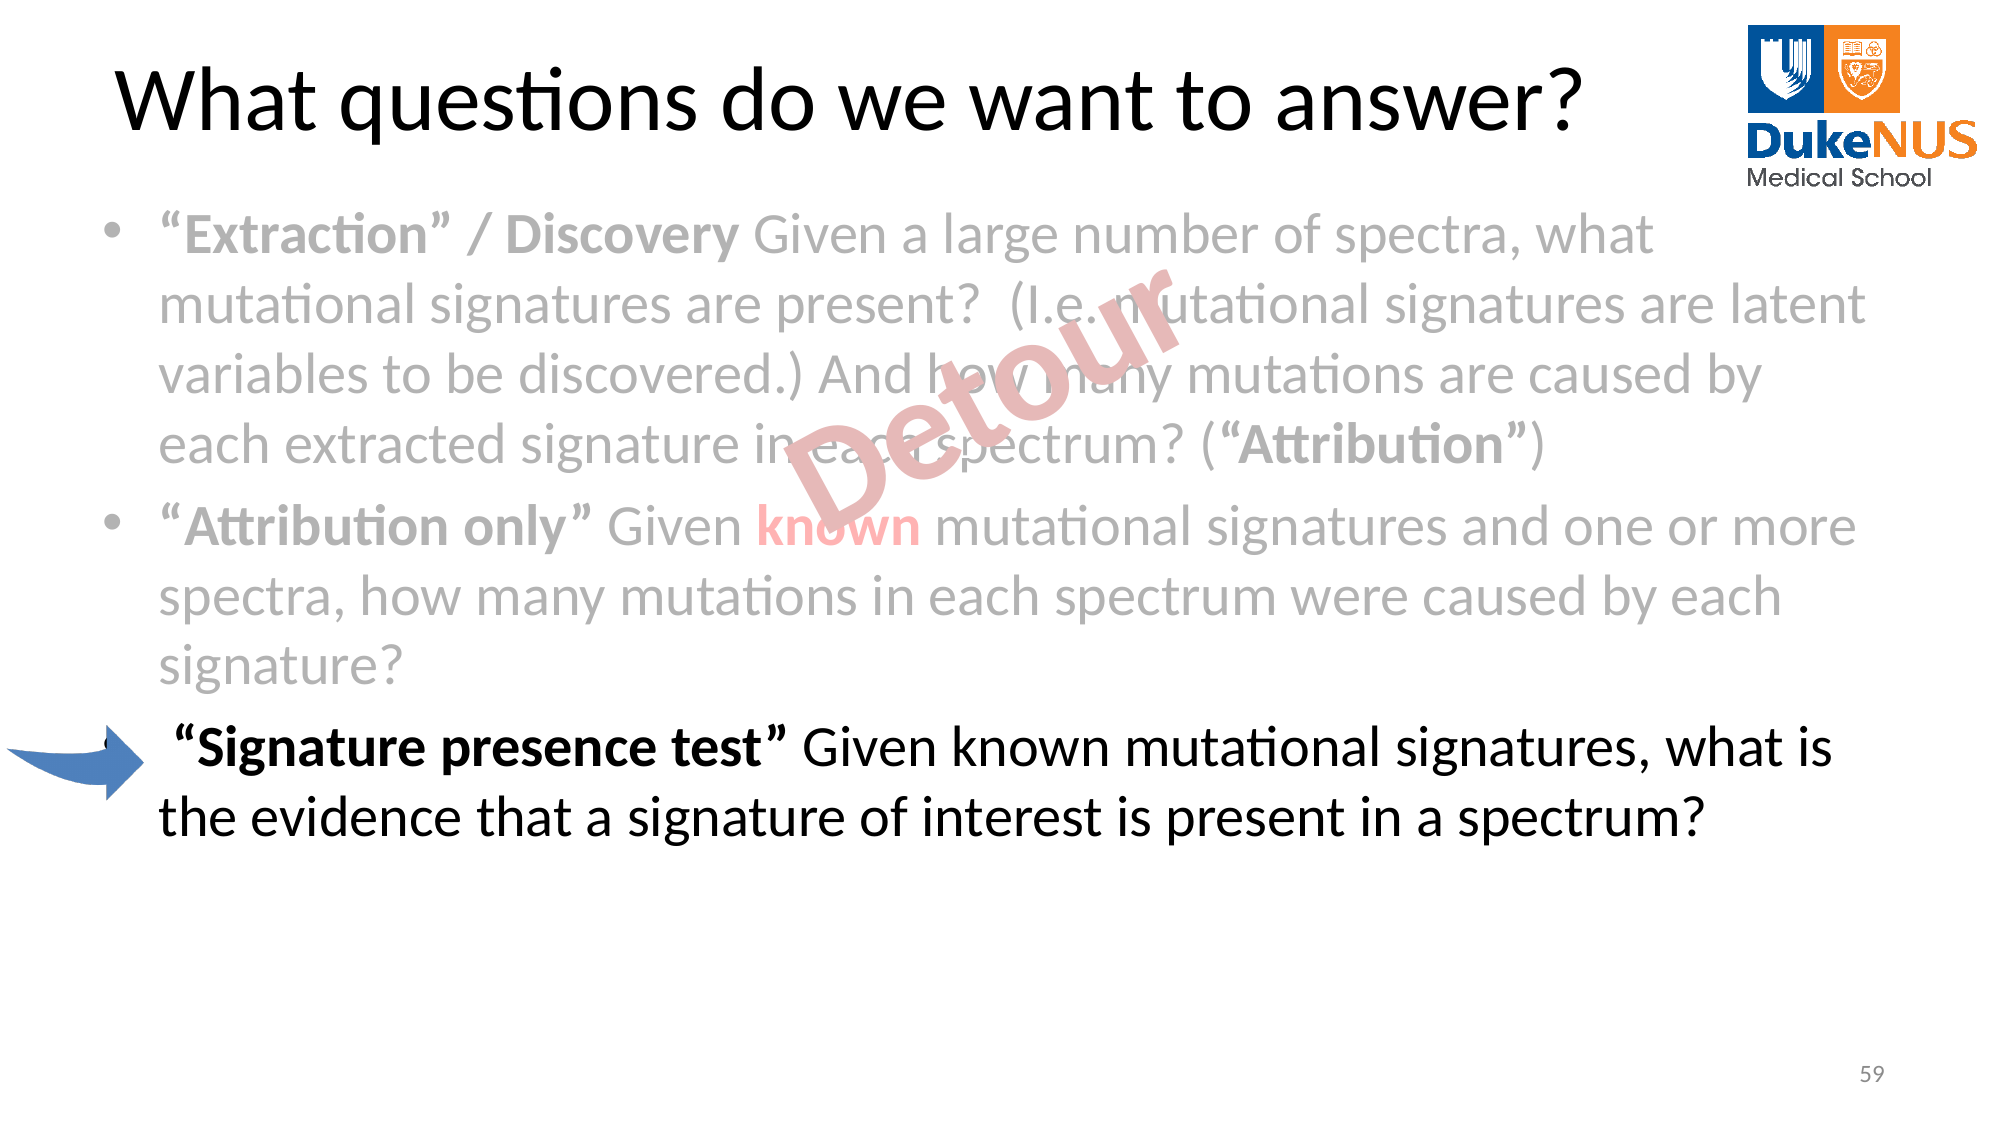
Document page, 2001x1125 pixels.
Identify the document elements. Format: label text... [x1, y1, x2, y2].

slide_number 59 [1433, 1042, 1900, 1103]
text_box Detour [712, 175, 1256, 591]
text_box D [23, 185, 1914, 702]
title What questions do we want to answer? [99, 24, 1900, 163]
list “Extraction” / Discovery Given a large number of spectra, what mutational signatures are present? (I.e. mutational signatures are latent variables to be discovered.) And how many mutations are caused by each extracted signature in each spectrum? (“Attribution”) “Attribution only” Given known mutational signatures and one or more spectra, how many mutations in each spectrum were caused by each signature? “Signature presence test” Given known mutational signatures, what is the evidence that a signature of interest is present in a spectrum? [87, 702, 1888, 1000]
picture [0, 687, 151, 838]
picture [1737, 12, 1978, 189]
